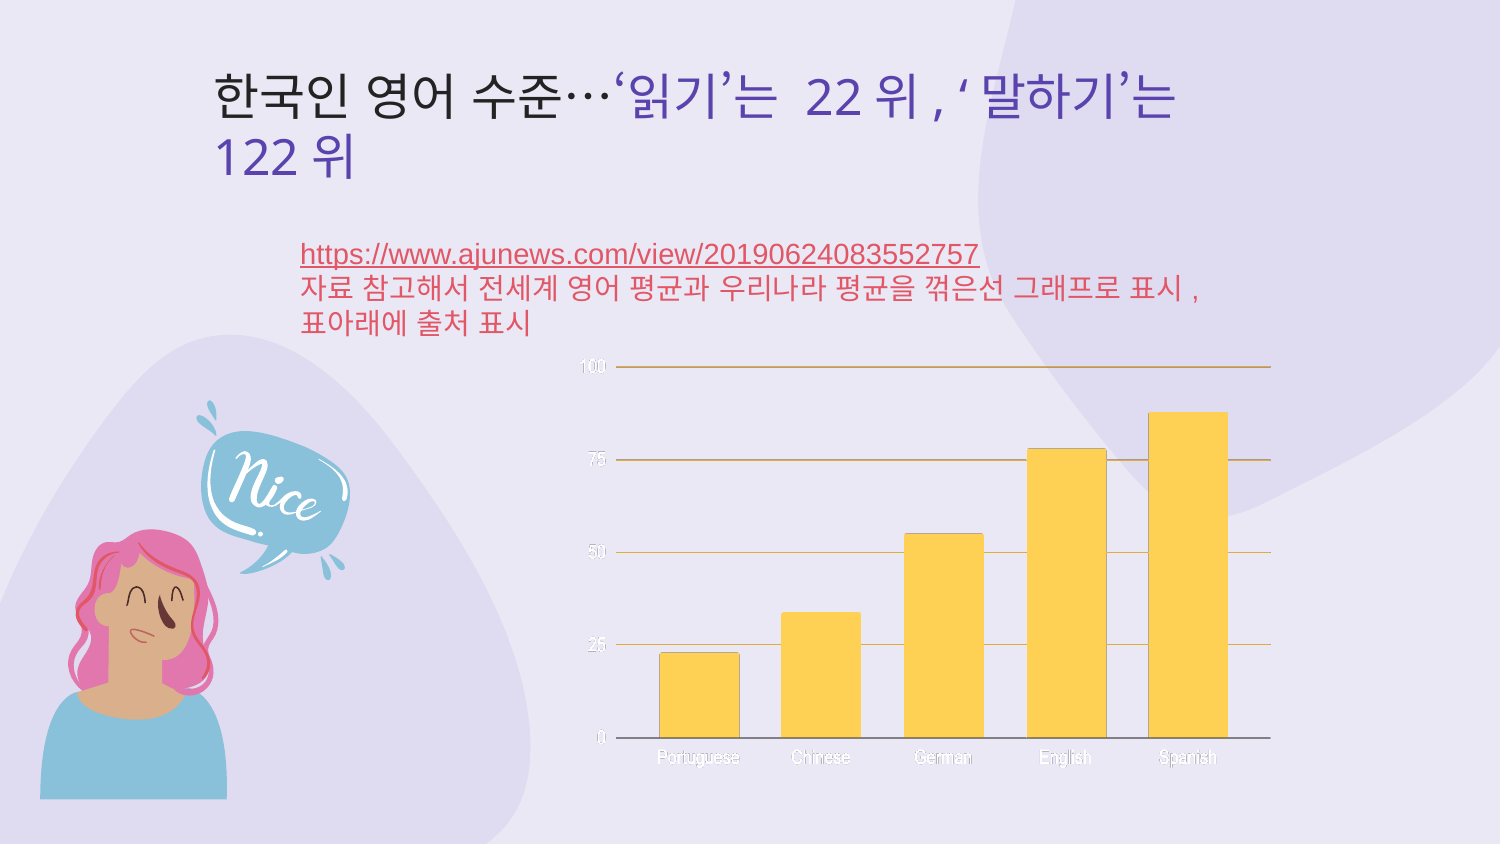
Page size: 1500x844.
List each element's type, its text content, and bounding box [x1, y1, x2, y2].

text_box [196, 400, 351, 581]
title 한국인 영어 수준…‘읽기’는 22위, ‘말하기’는 122위 [198, 136, 1302, 201]
text_box https://www.ajunews.com/view/20190624083552757 자료 참고해서 전세계 영어 평균과 우리나라 평균을 꺾은선 그래프로 표시, 표아래에 출처 표시 [285, 228, 1215, 383]
picture [556, 334, 1293, 790]
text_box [39, 529, 235, 800]
